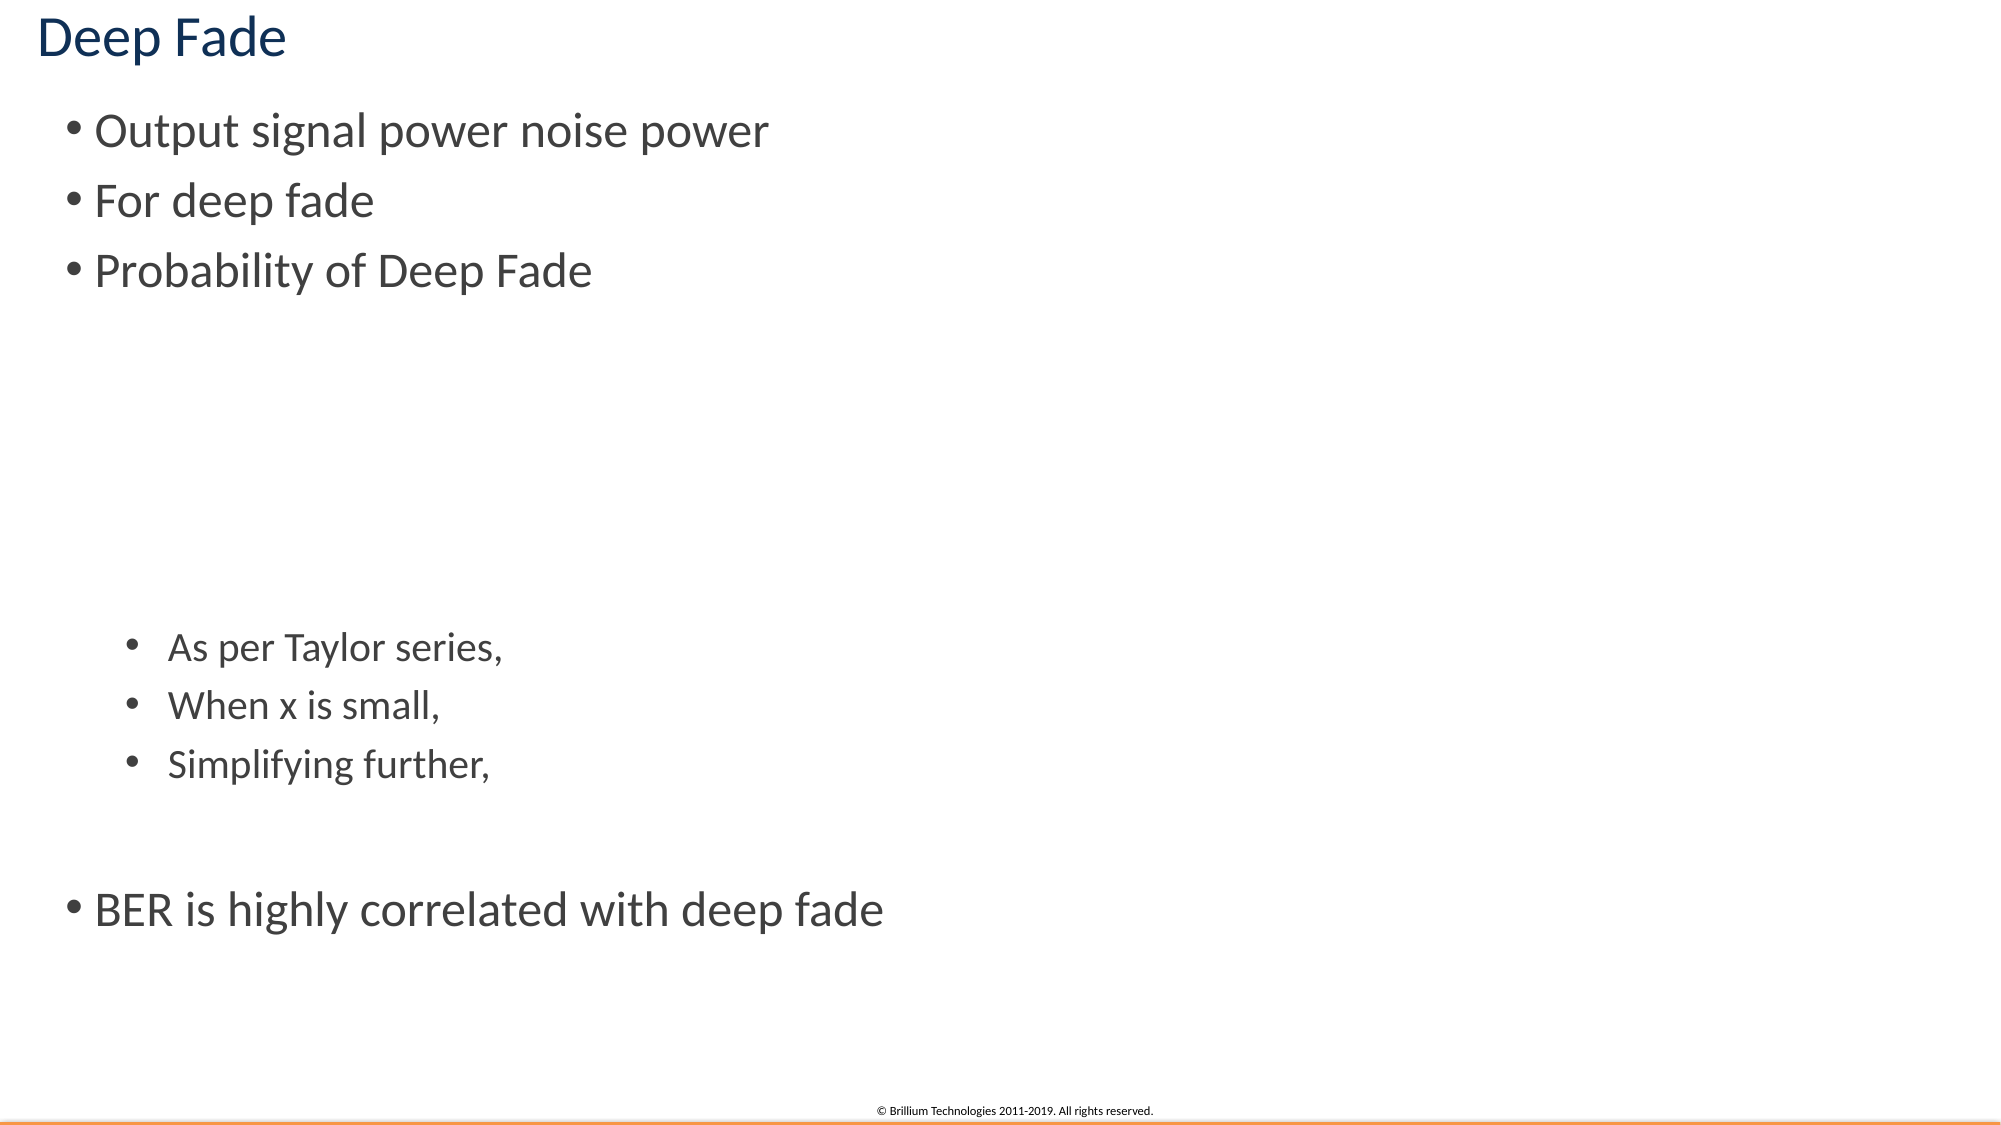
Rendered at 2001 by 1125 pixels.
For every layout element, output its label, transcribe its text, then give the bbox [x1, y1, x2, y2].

title Deep Fade [22, 0, 1900, 66]
